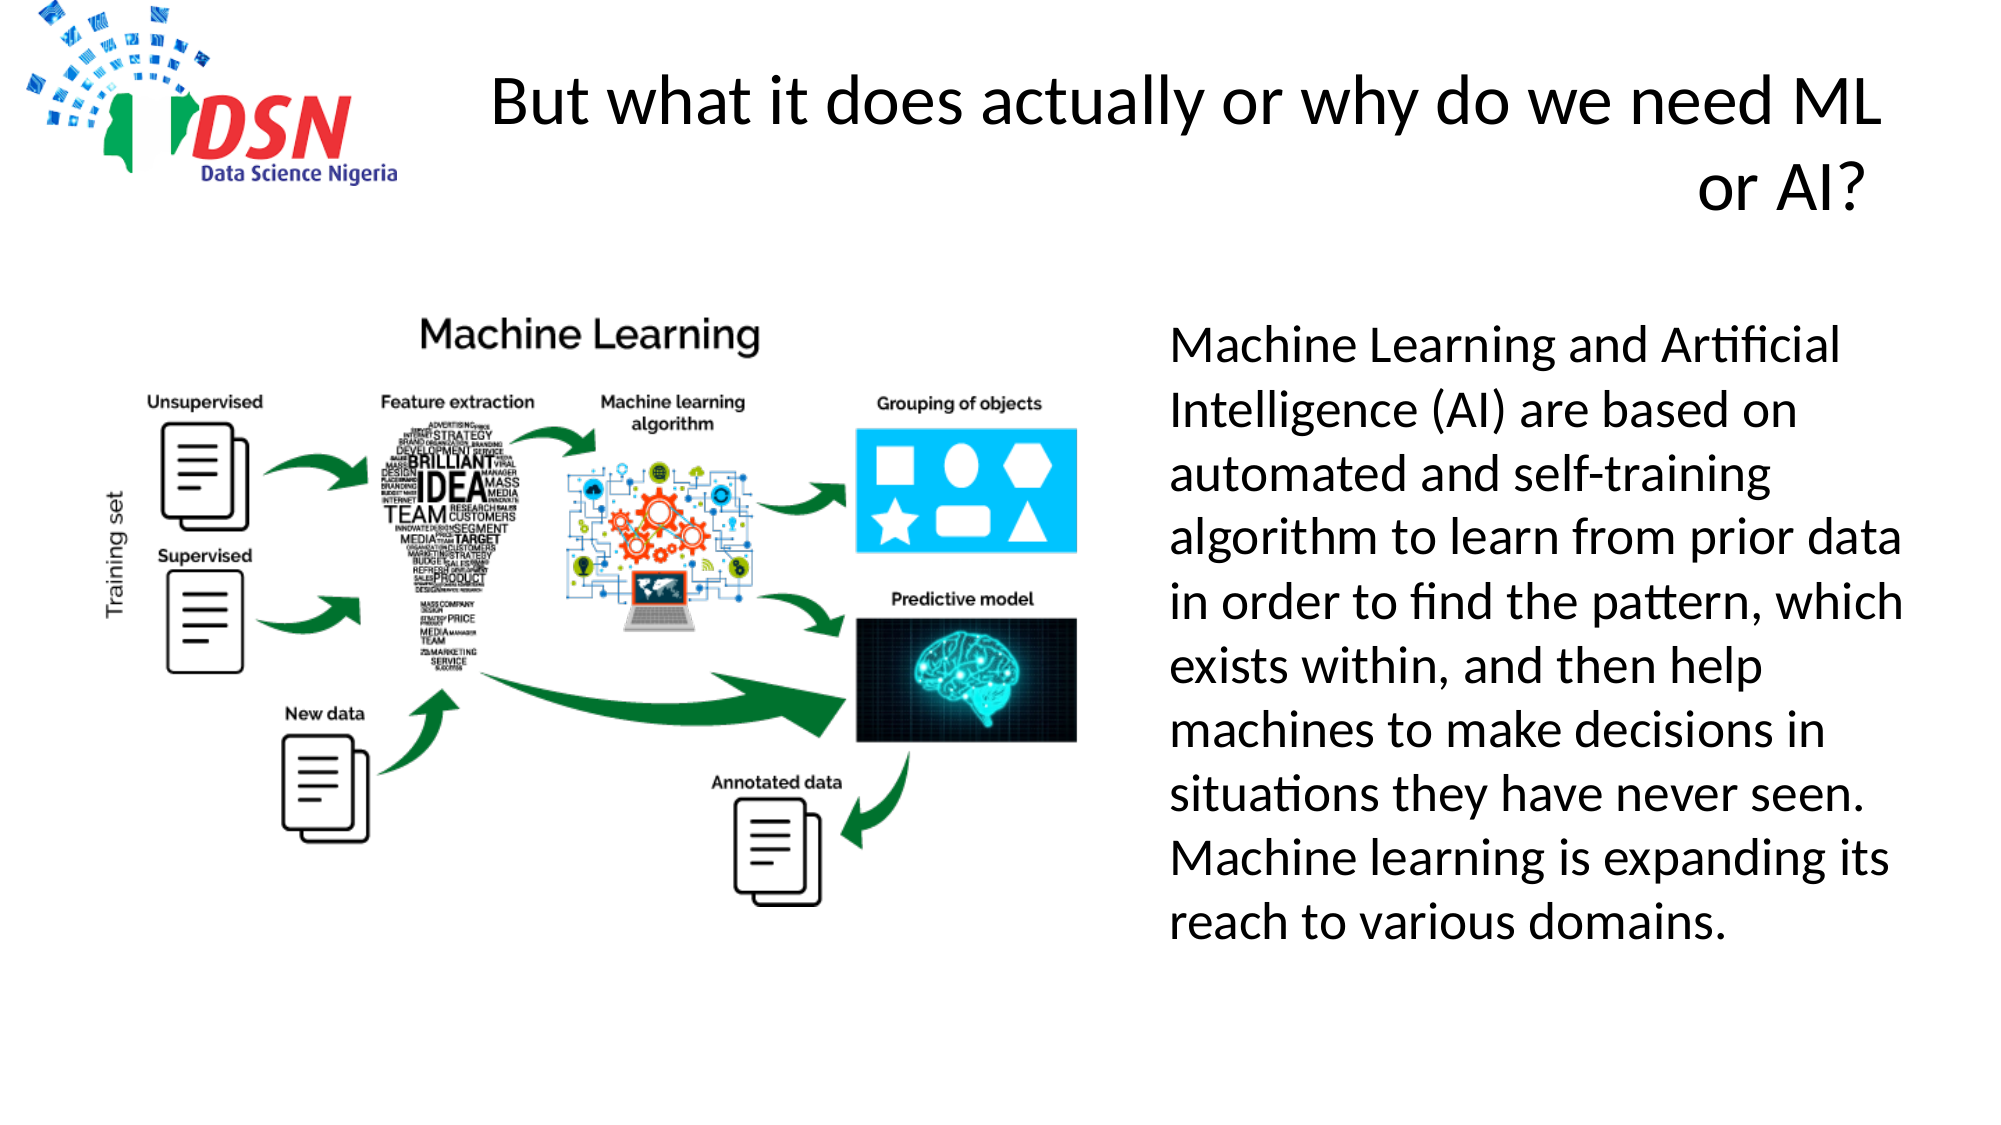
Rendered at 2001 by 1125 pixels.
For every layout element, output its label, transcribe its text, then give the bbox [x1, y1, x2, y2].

title But what it does actually or why do we need ML or AI? [435, 45, 1900, 233]
picture [26, 0, 397, 186]
list Machine Learning and Artificial Intelligence (AI) are based on automated and self-training algorithm to learn from prior data in order to find the pattern, which exists within, and then help machines to make decisions in situations they have never seen. Machine learning is expanding its reach to various domains. [1101, 302, 1923, 1022]
picture [102, 312, 1092, 907]
